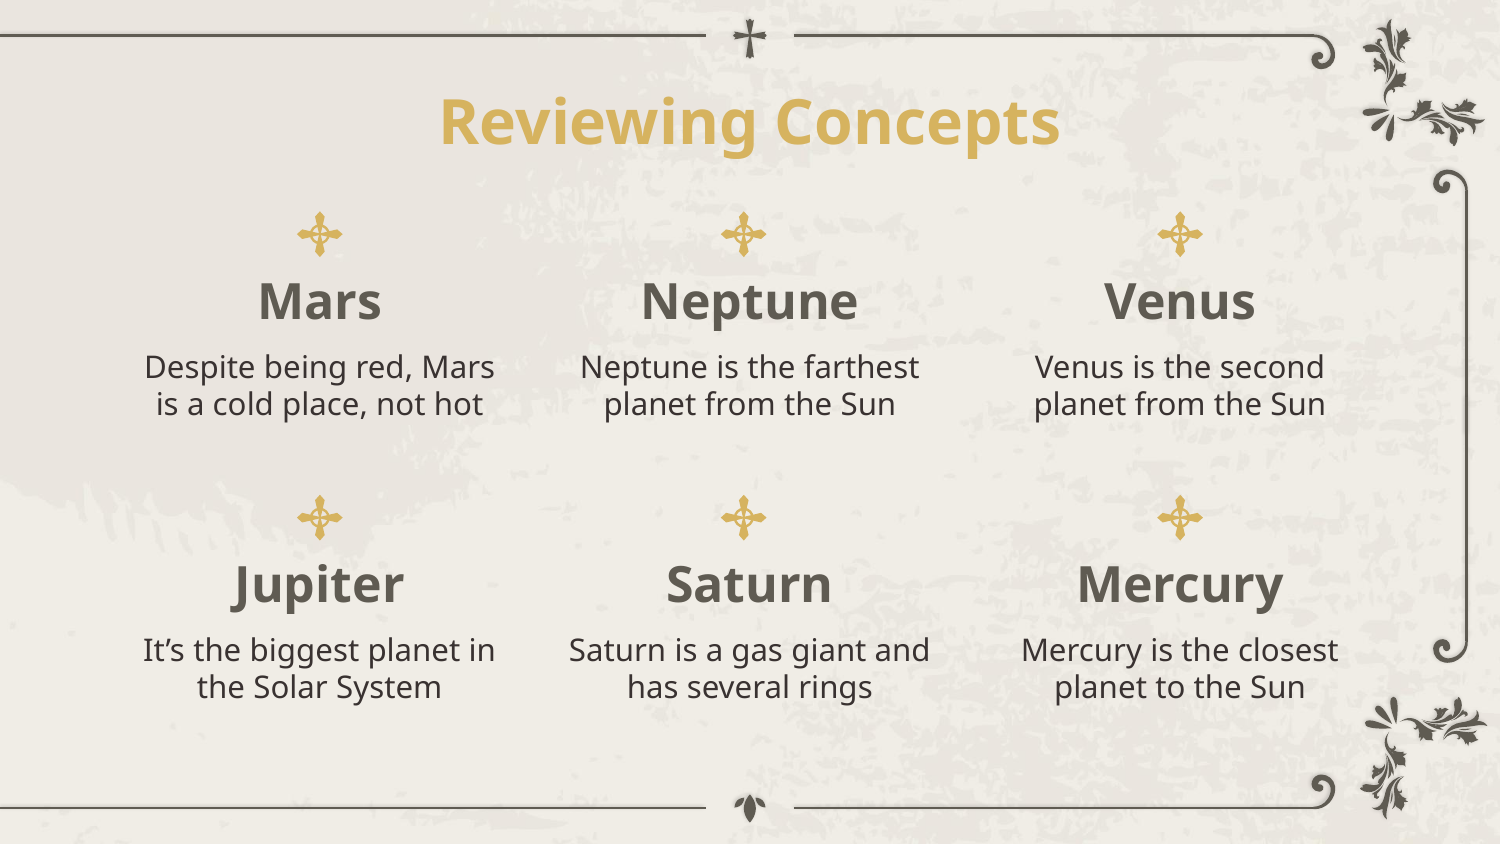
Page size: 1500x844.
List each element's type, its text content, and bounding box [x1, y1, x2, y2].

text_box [296, 211, 343, 258]
title Mercury [988, 540, 1372, 615]
title Jupiter [128, 540, 512, 615]
title Saturn [558, 540, 942, 615]
title Venus [988, 257, 1372, 331]
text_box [1156, 494, 1204, 541]
title Saturn is a gas giant and has several rings [549, 615, 951, 739]
title Reviewing Concepts [124, 72, 1376, 167]
title Neptune [558, 257, 942, 331]
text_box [720, 494, 767, 541]
title Venus is the second planet from the Sun [979, 331, 1381, 456]
title Mars [128, 257, 512, 331]
title It’s the biggest planet in the Solar System [119, 615, 521, 739]
picture [0, 0, 1500, 844]
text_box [296, 494, 343, 541]
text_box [720, 211, 767, 258]
title Mercury is the closest planet to the Sun [979, 615, 1381, 739]
title Neptune is the farthest planet from the Sun [549, 331, 951, 456]
title Despite being red, Mars is a cold place, not hot [119, 331, 521, 456]
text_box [1156, 211, 1204, 258]
